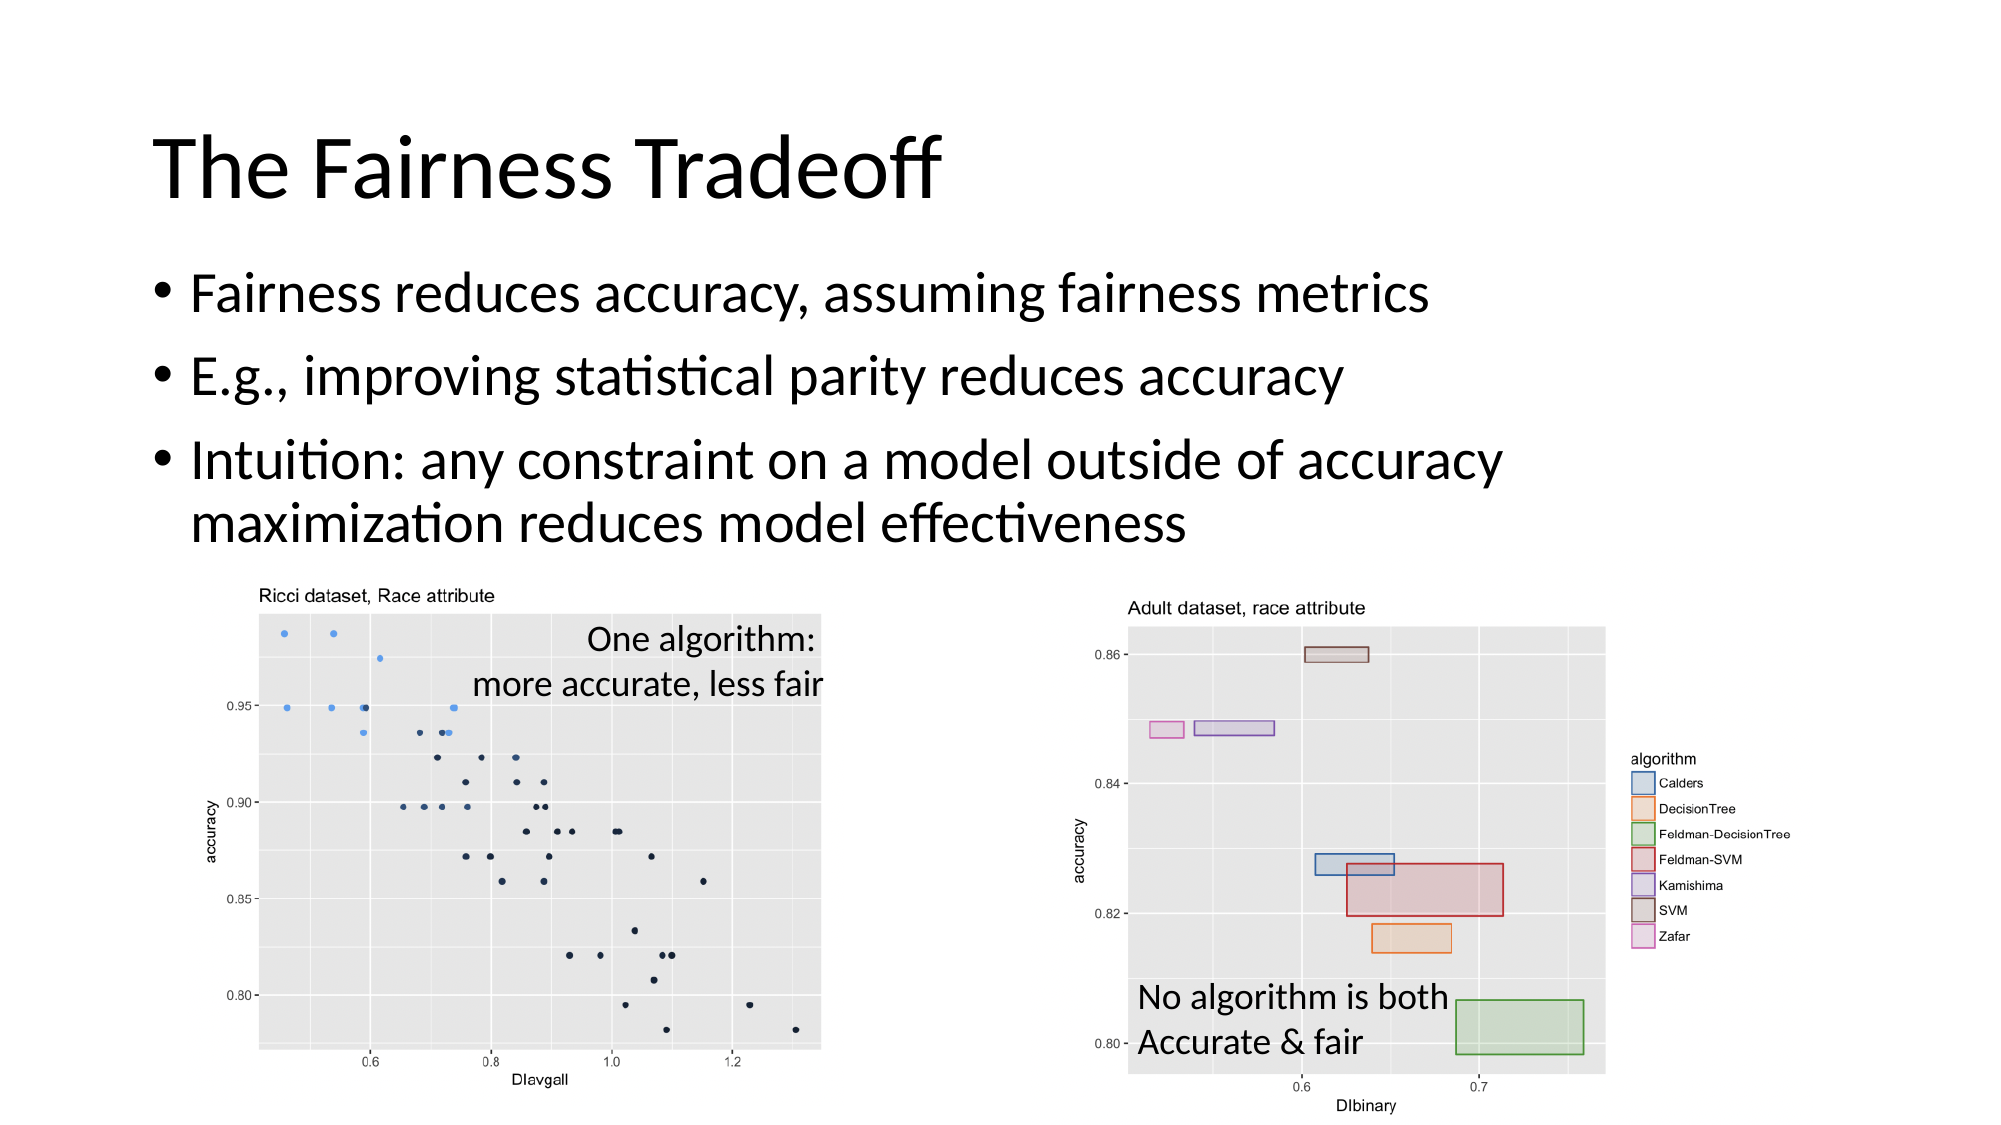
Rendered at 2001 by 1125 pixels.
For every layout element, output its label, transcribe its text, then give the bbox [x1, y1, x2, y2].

list Fairness reduces accuracy, assuming fairness metrics E.g., improving statistical parity reduces accuracy Intuition: any constraint on a model outside of accuracy maximization reduces model effectiveness [137, 278, 1840, 1016]
picture [187, 562, 844, 1106]
title The Fairness Tradeoff [137, 59, 1863, 278]
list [1030, 547, 1813, 1125]
